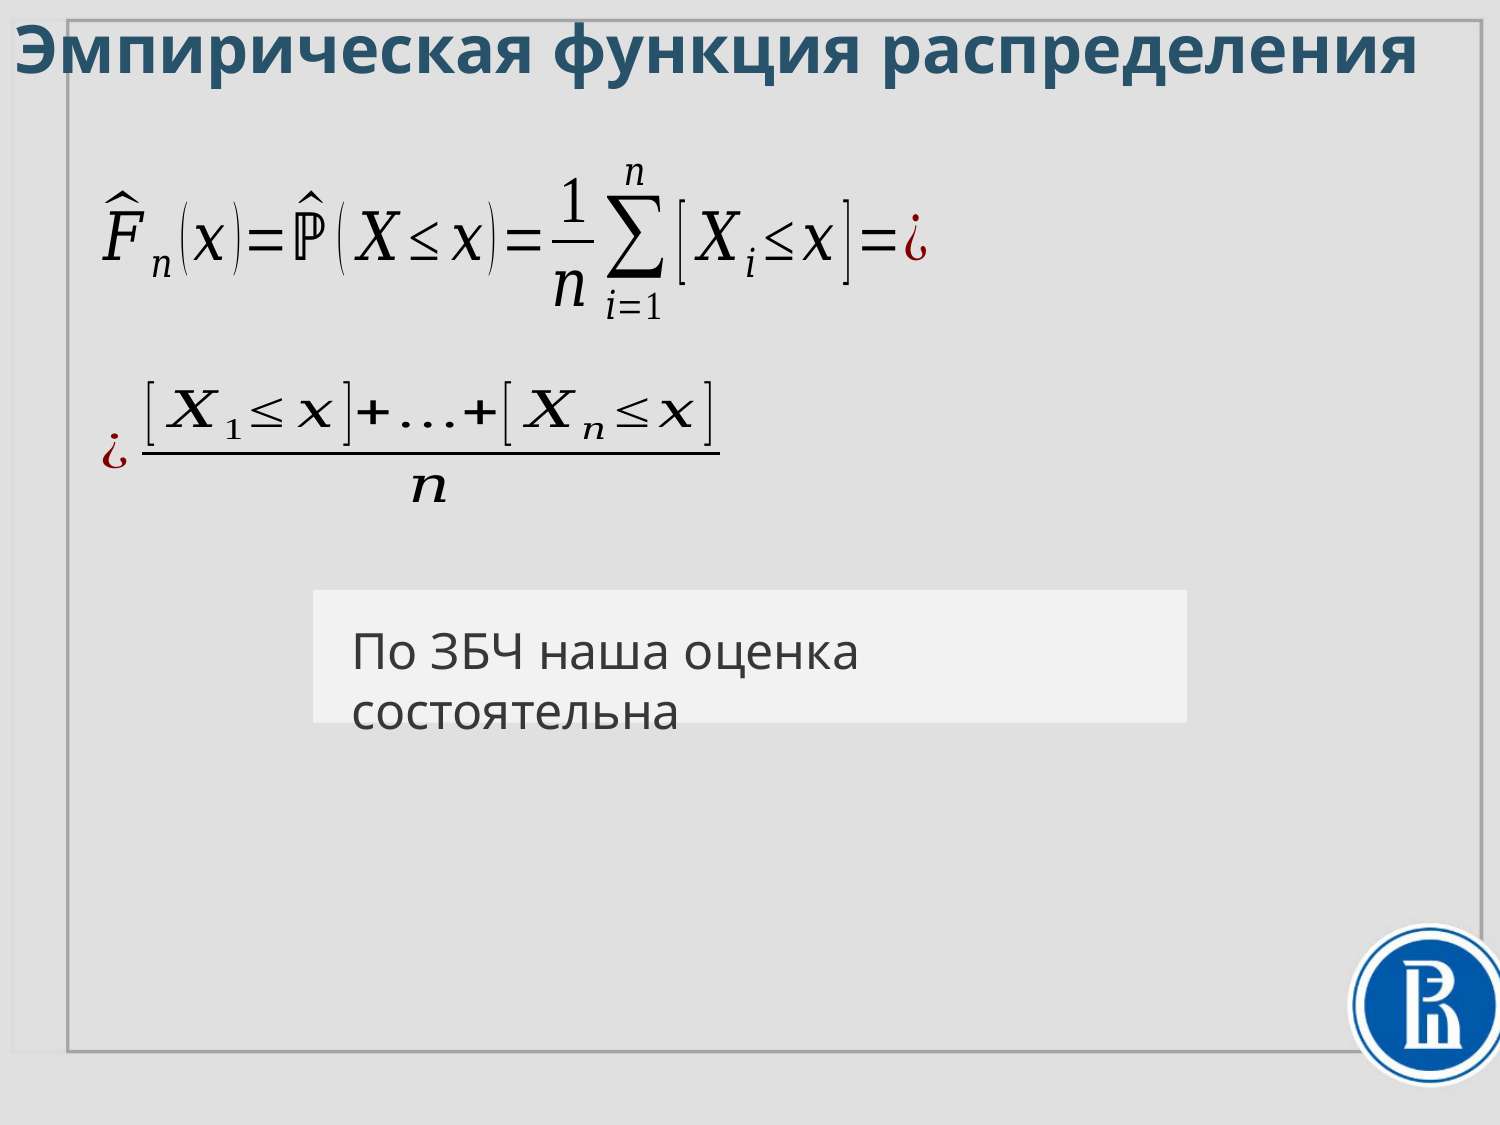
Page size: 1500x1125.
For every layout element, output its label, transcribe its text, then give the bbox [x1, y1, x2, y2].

text_box По ЗБЧ наша оценка состоятельна [336, 612, 1164, 747]
text_box Эмпирическая функция распределения [0, 0, 1500, 96]
text_box [312, 589, 1187, 723]
picture [0, 96, 1500, 1125]
